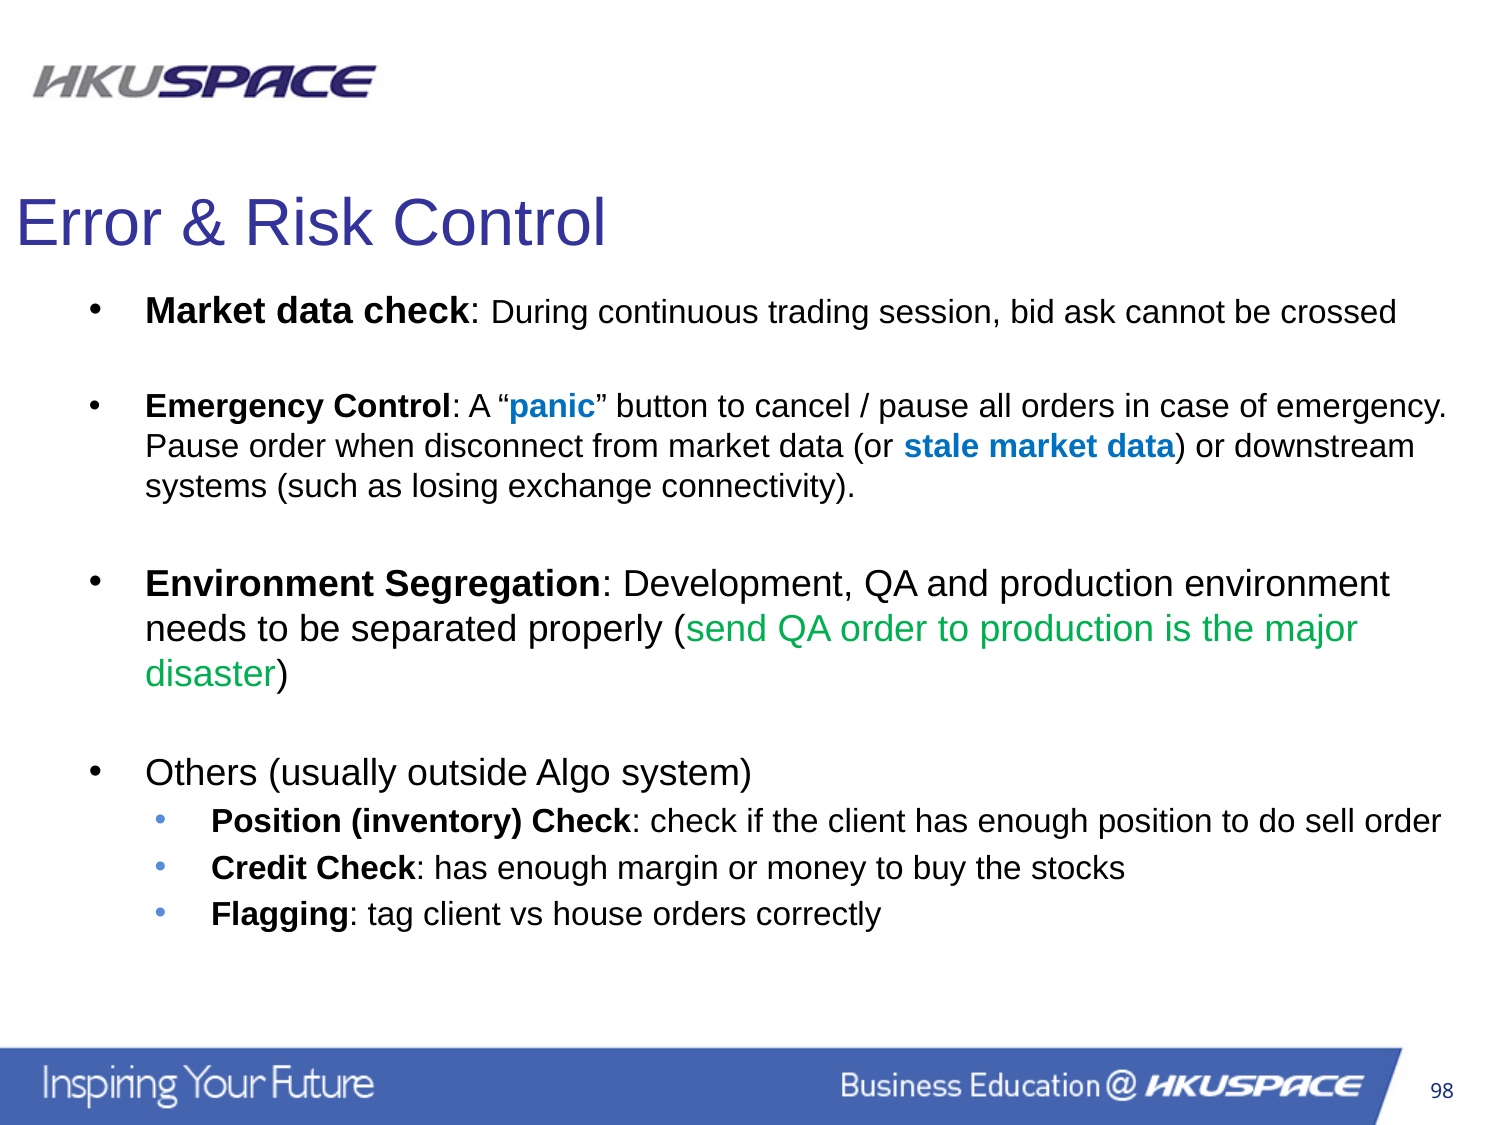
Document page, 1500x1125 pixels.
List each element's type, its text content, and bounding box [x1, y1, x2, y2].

slide_number 98 [1415, 1070, 1499, 1125]
text_box Market data check: During continuous trading session, bid ask cannot be crossed Emergency Control: A “panic” button to cancel / pause all orders in case of emergency. Pause order when disconnect from market data (or stale market data) or downstream systems (such as losing exchange connectivity). Environment Segregation: Development, QA and production environment needs to be separated properly (send QA order to production is the major disaster) Others (usually outside Algo system) Position (inventory) Check: check if the client has enough position to do sell order Credit Check: has enough margin or money to buy the stocks Flagging: tag client vs house orders correctly [64, 278, 1483, 1047]
picture [0, 0, 1500, 1125]
title Error & Risk Control [0, 101, 1325, 266]
